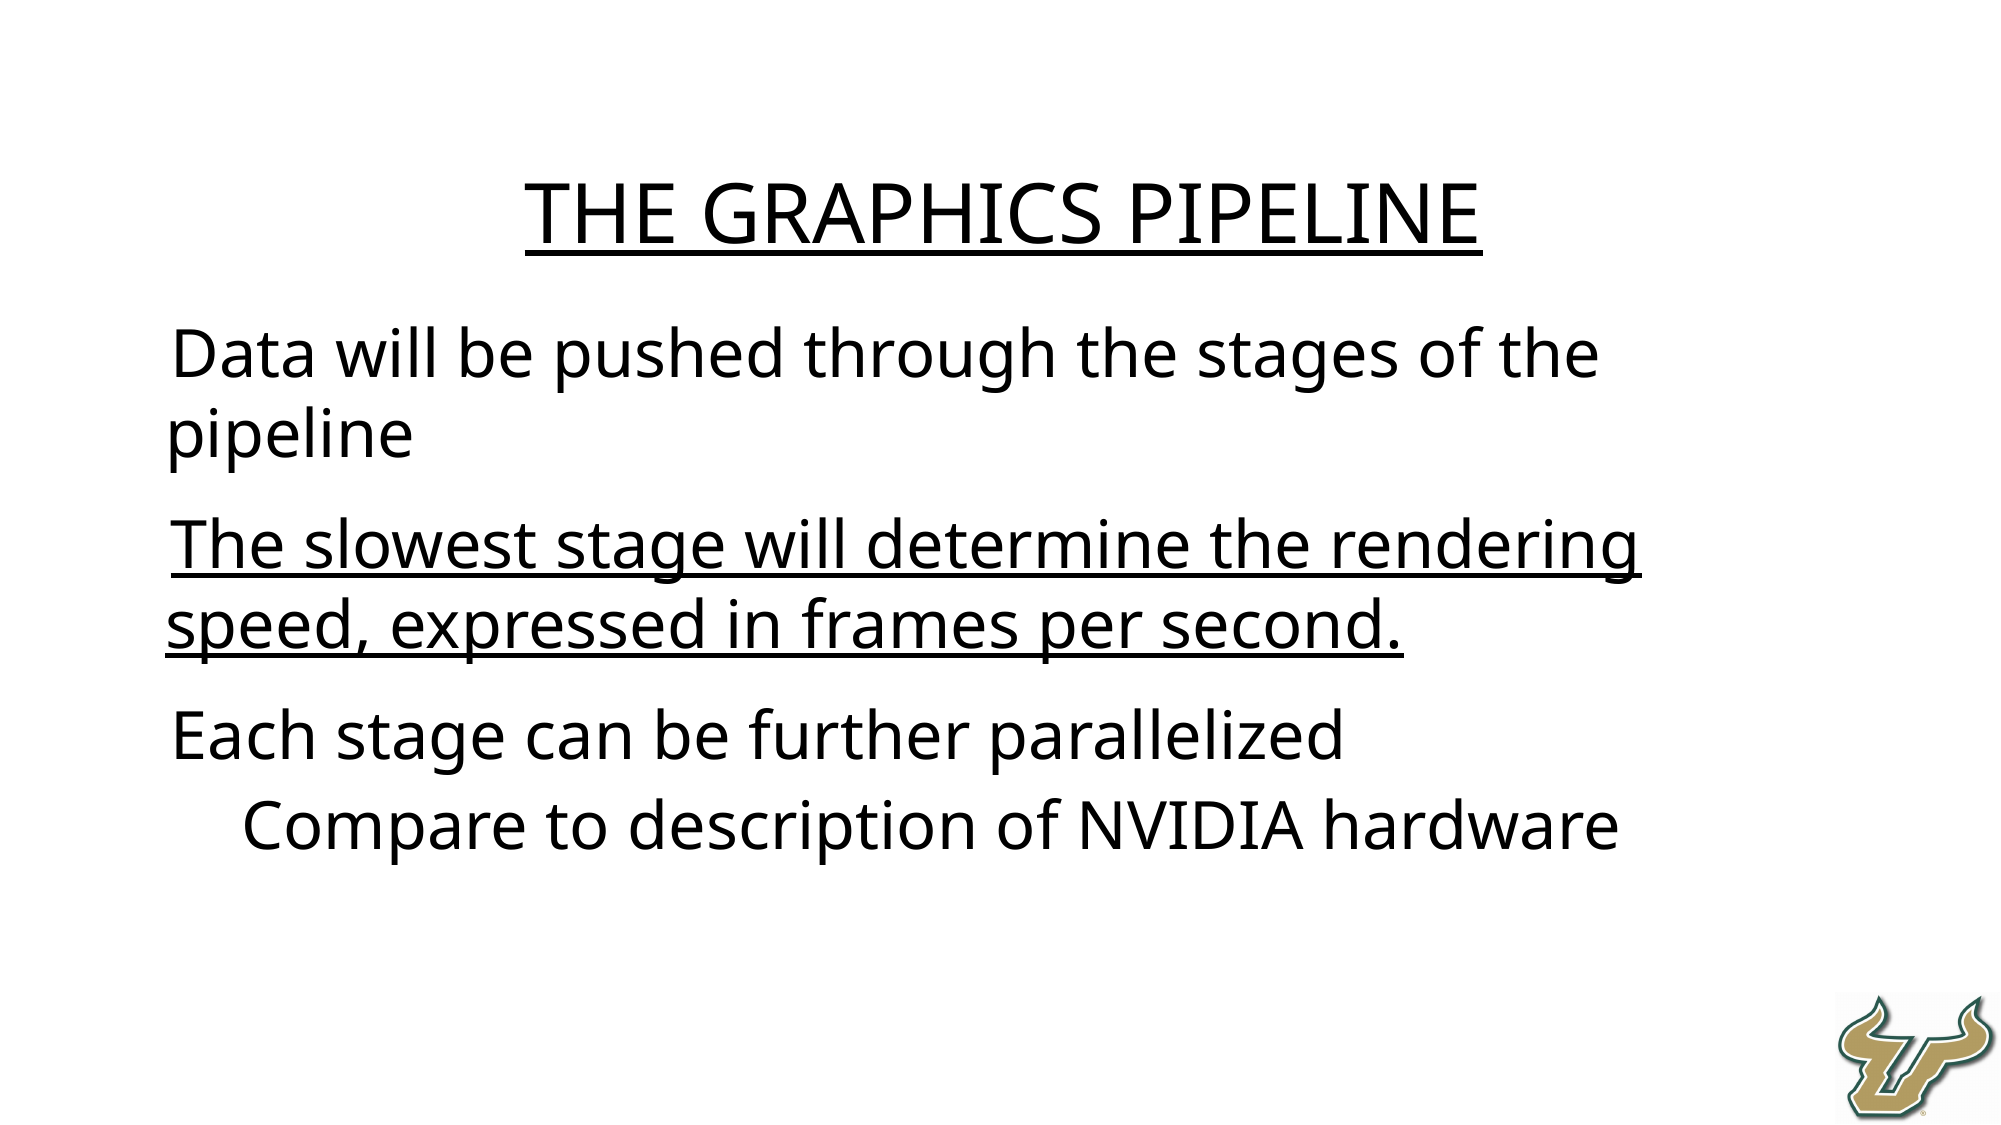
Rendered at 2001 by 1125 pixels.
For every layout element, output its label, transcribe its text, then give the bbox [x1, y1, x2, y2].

picture [1835, 992, 2000, 1124]
list The Graphics Pipeline Data will be pushed through the stages of the pipeline The slowest stage will determine the rendering speed, expressed in frames per second. Each stage can be further parallelized Compare to description of NVIDIA hardware [150, 135, 1850, 990]
